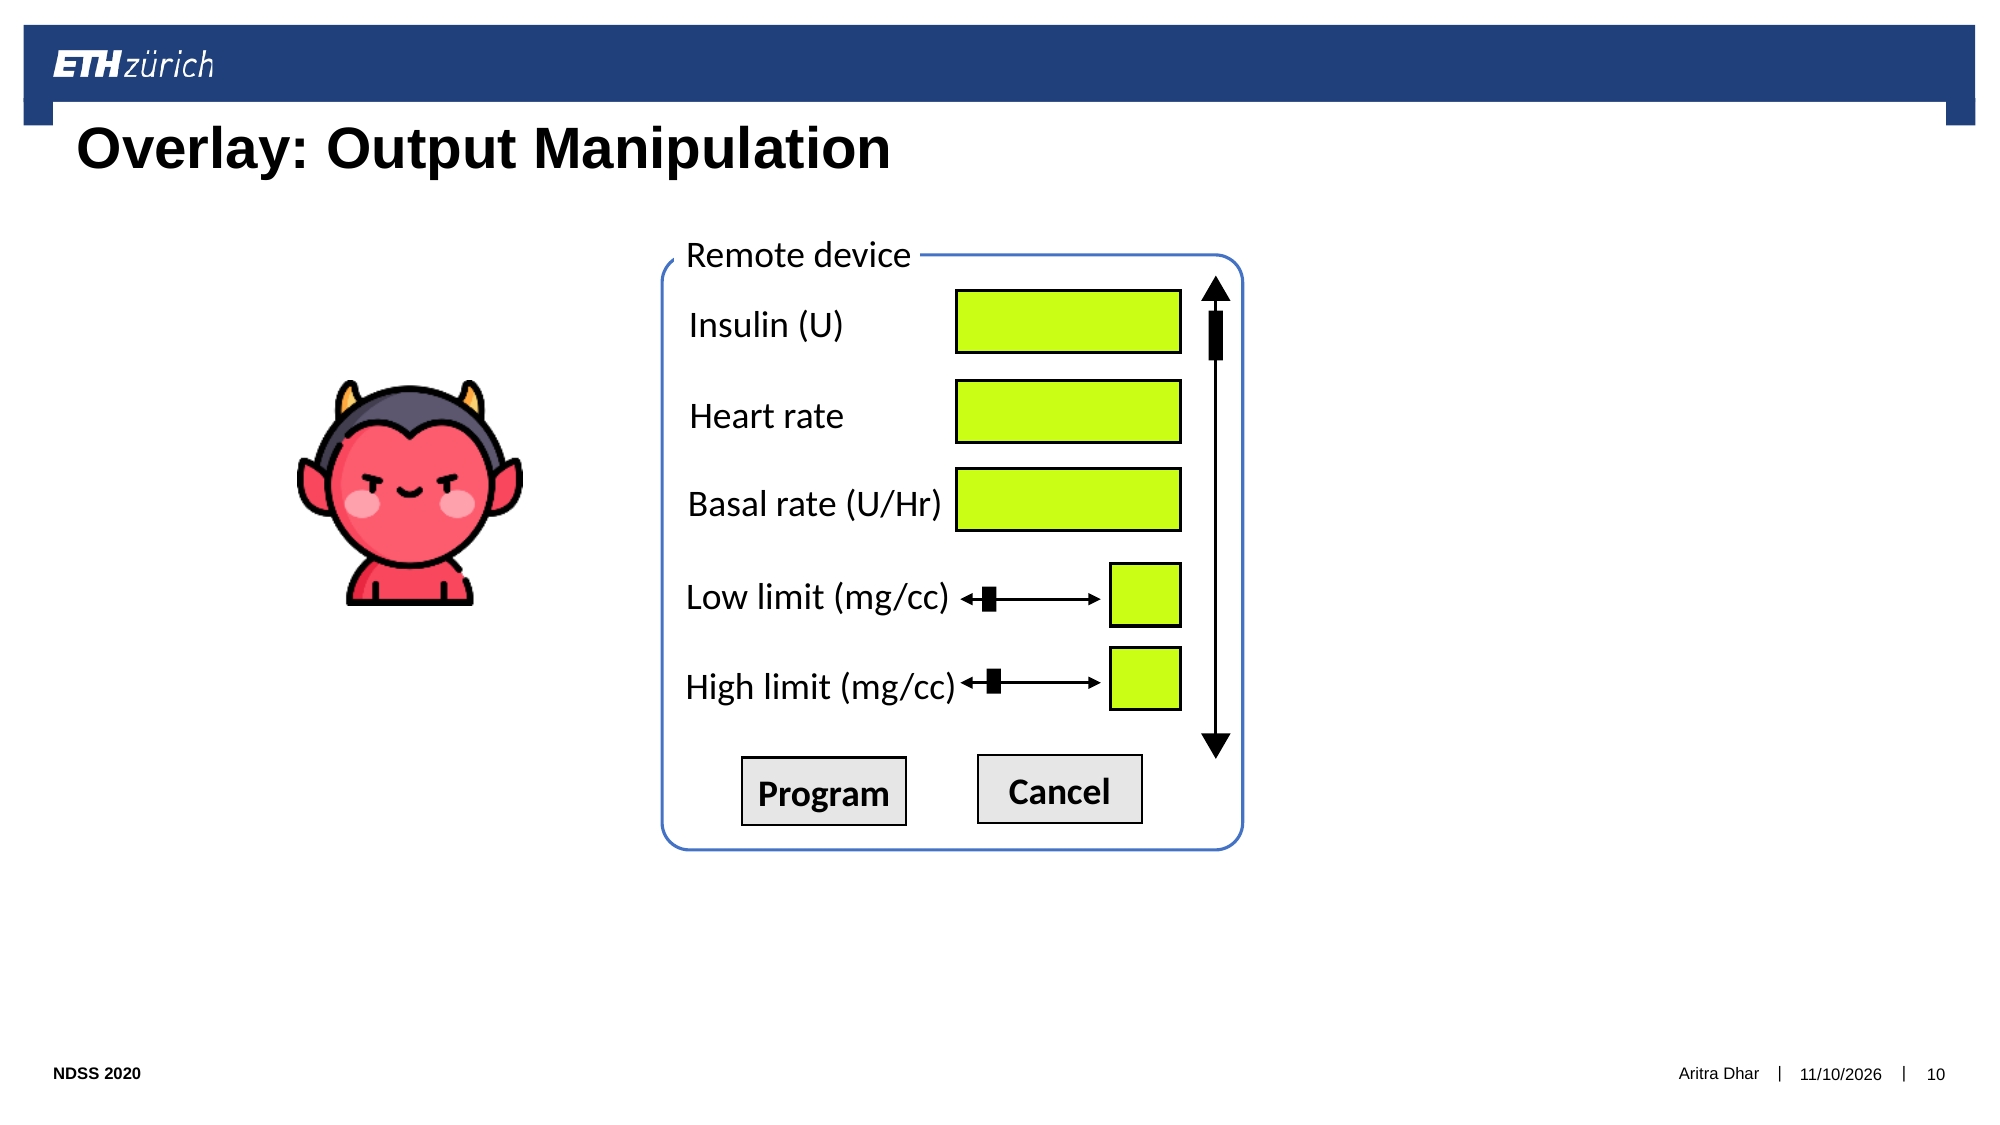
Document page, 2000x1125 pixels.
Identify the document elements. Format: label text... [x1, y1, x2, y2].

title Overlay: Output Manipulation [53, 101, 1946, 262]
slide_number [1790, 1034, 1892, 1112]
footer Aritra Dhar [999, 1034, 1760, 1111]
picture [297, 380, 523, 606]
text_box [661, 222, 1243, 851]
slide_number 10 [1906, 1034, 1966, 1112]
